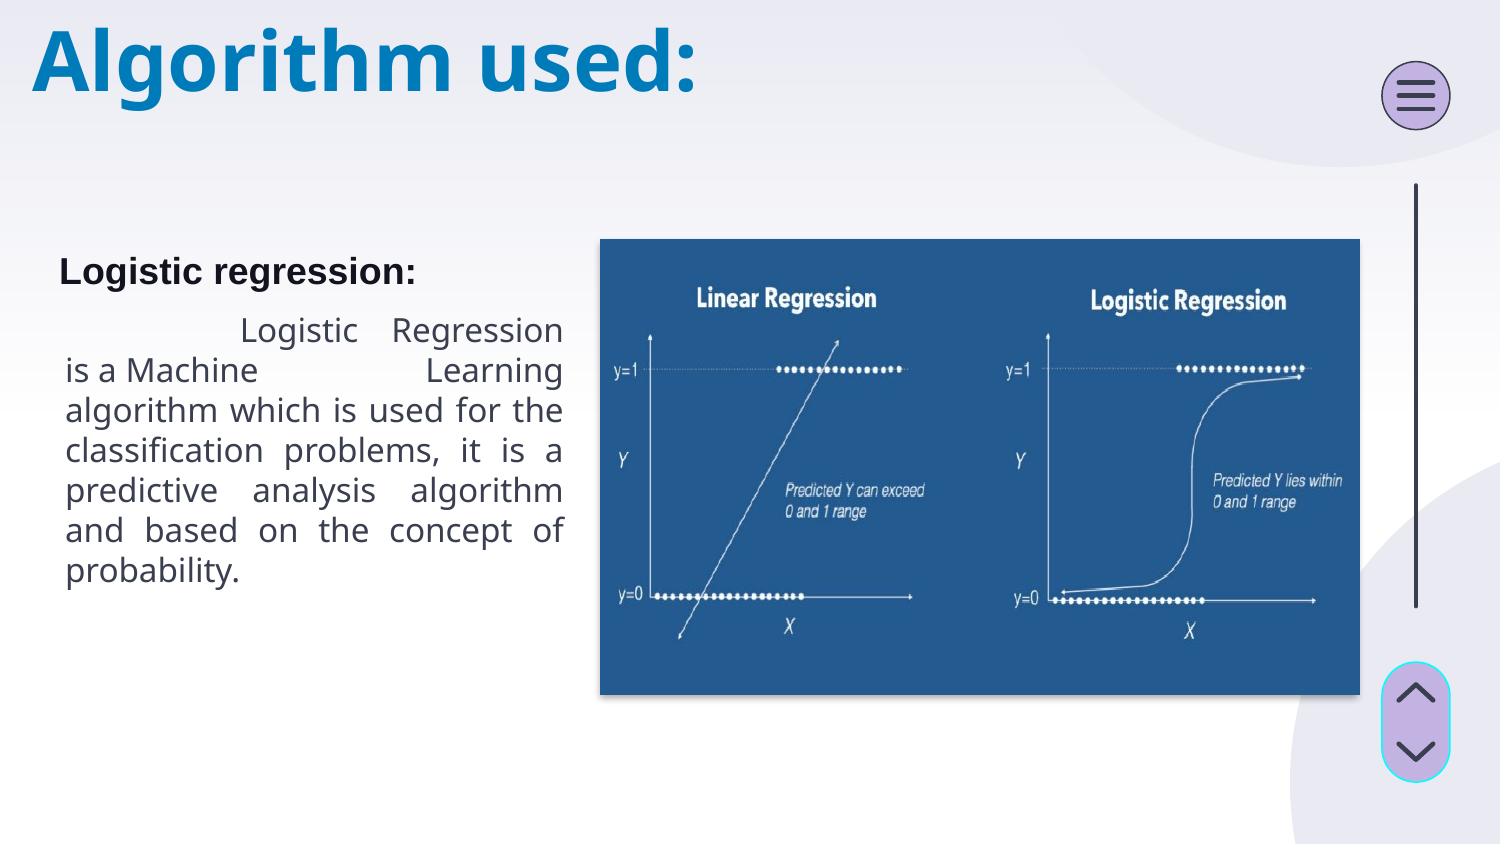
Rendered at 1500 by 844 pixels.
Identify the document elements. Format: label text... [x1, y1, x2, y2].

title Algorithm used: [17, 47, 897, 88]
subtitle Logistic Regression is a Machine Learning algorithm which is used for the classification problems, it is a predictive analysis algorithm and based on the concept of probability. [0, 148, 580, 751]
picture [600, 239, 1360, 695]
text_box Logistic regression: [44, 239, 443, 300]
